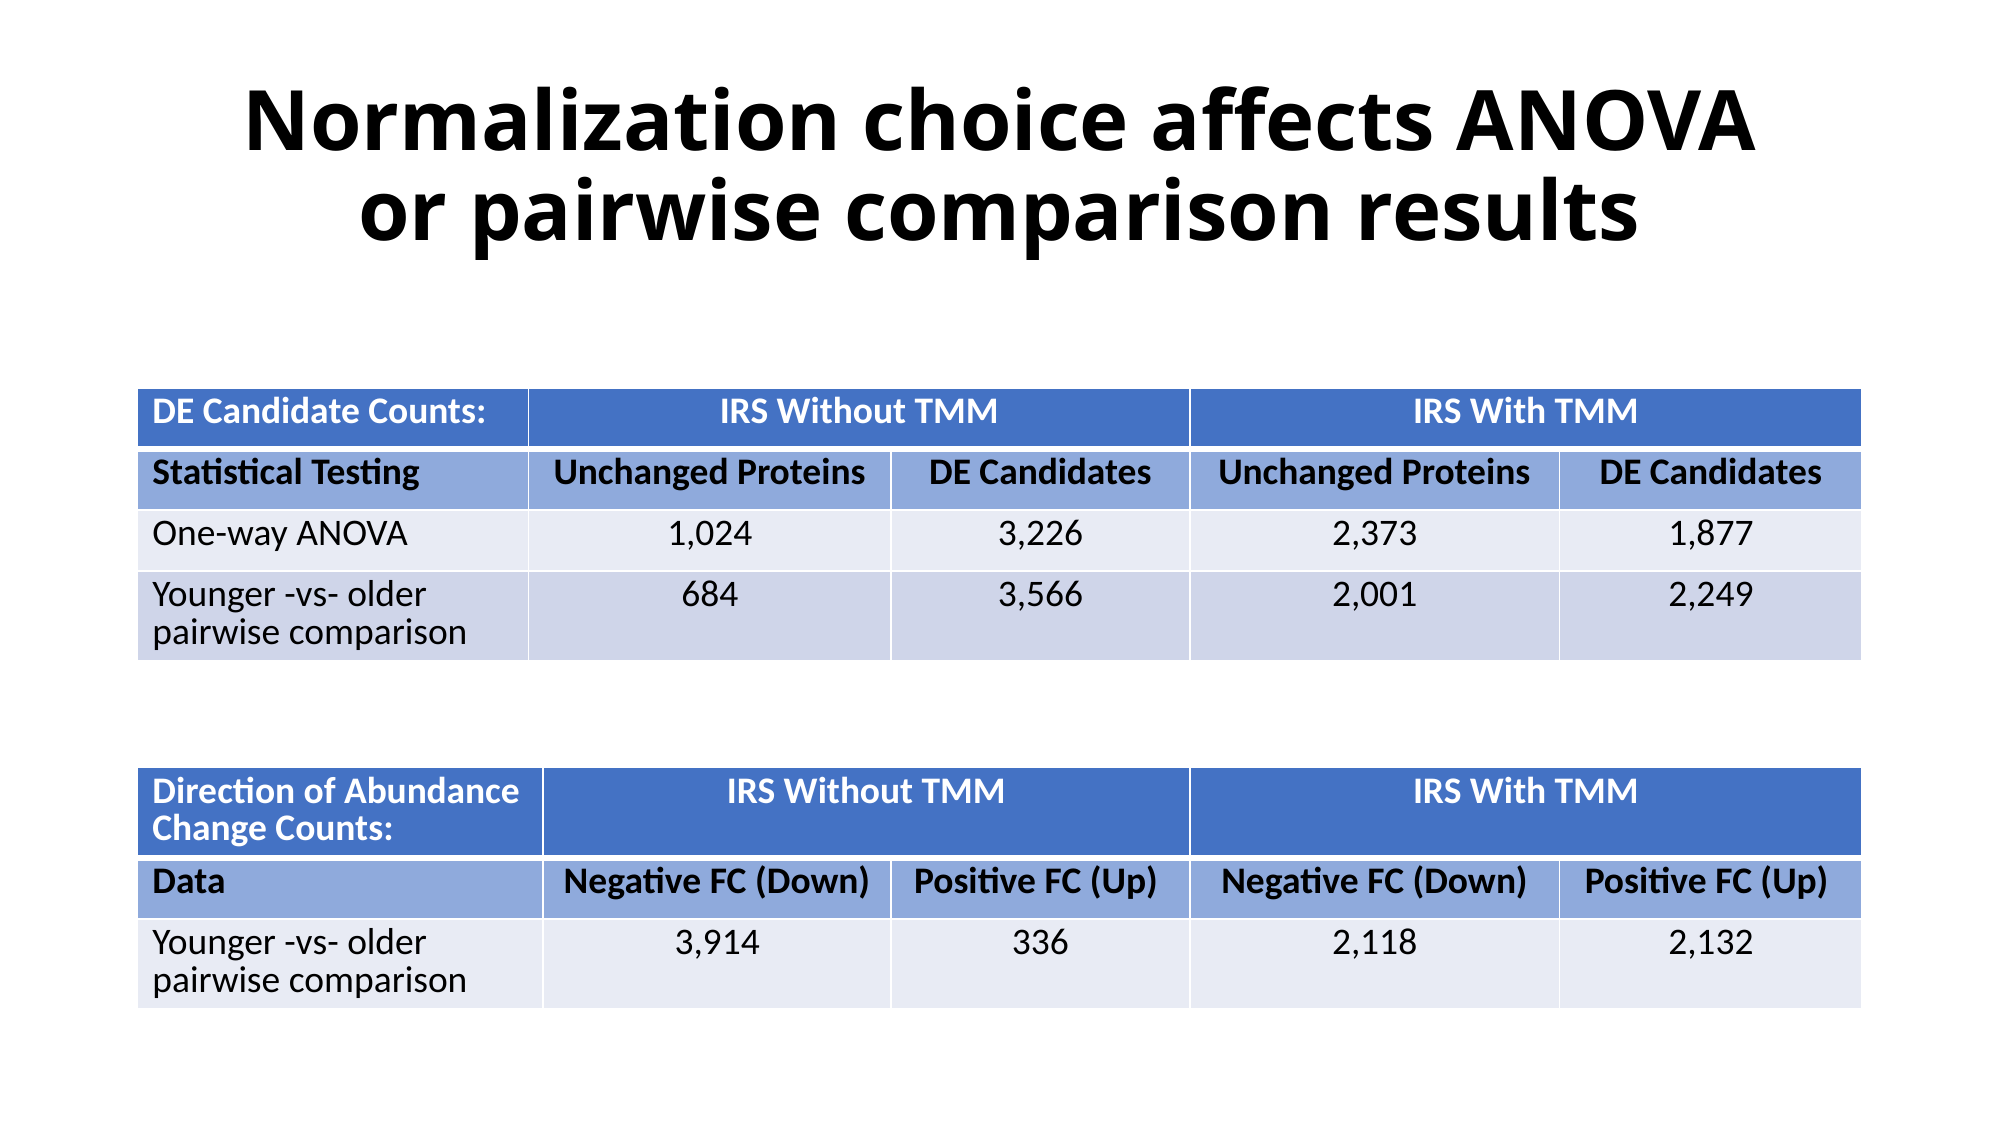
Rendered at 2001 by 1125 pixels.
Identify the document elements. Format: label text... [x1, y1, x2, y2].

table_cell Statistical Testing [138, 452, 528, 509]
table_header IRS Without TMM [544, 768, 1189, 855]
table_header Direction of Abundance Change Counts: [138, 768, 542, 855]
table_cell 2,249 [1560, 572, 1861, 660]
title Normalization choice affects ANOVA or pairwise comparison results [137, 59, 1863, 278]
table_cell 2,001 [1191, 572, 1559, 660]
table_cell 336 [892, 920, 1189, 1008]
table_cell Positive FC (Up) [1560, 861, 1861, 918]
table_cell Data [138, 861, 542, 918]
table_cell 2,118 [1191, 920, 1559, 1008]
table_cell Negative FC (Down) [544, 861, 890, 918]
table_cell 2,132 [1560, 920, 1861, 1008]
table_cell 684 [529, 572, 890, 660]
table_cell DE Candidates [892, 452, 1189, 509]
table_cell Younger -vs- older pairwise comparison [138, 572, 528, 660]
table_cell One-way ANOVA [138, 511, 528, 570]
table_cell DE Candidates [1560, 452, 1861, 509]
table_header IRS With TMM [1191, 389, 1861, 446]
table_cell 3,566 [892, 572, 1189, 660]
table_cell 2,373 [1191, 511, 1559, 570]
table_cell 1,877 [1560, 511, 1861, 570]
table_cell Younger -vs- older pairwise comparison [138, 920, 542, 1008]
table_header DE Candidate Counts: [138, 389, 528, 446]
table_cell Positive FC (Up) [892, 861, 1189, 918]
table_cell Unchanged Proteins [1191, 452, 1559, 509]
table_cell 1,024 [529, 511, 890, 570]
table_cell 3,914 [544, 920, 890, 1008]
table_cell Unchanged Proteins [529, 452, 890, 509]
table_cell Negative FC (Down) [1191, 861, 1559, 918]
table_header IRS With TMM [1191, 768, 1861, 855]
table_header IRS Without TMM [529, 389, 1189, 446]
table_cell 3,226 [892, 511, 1189, 570]
